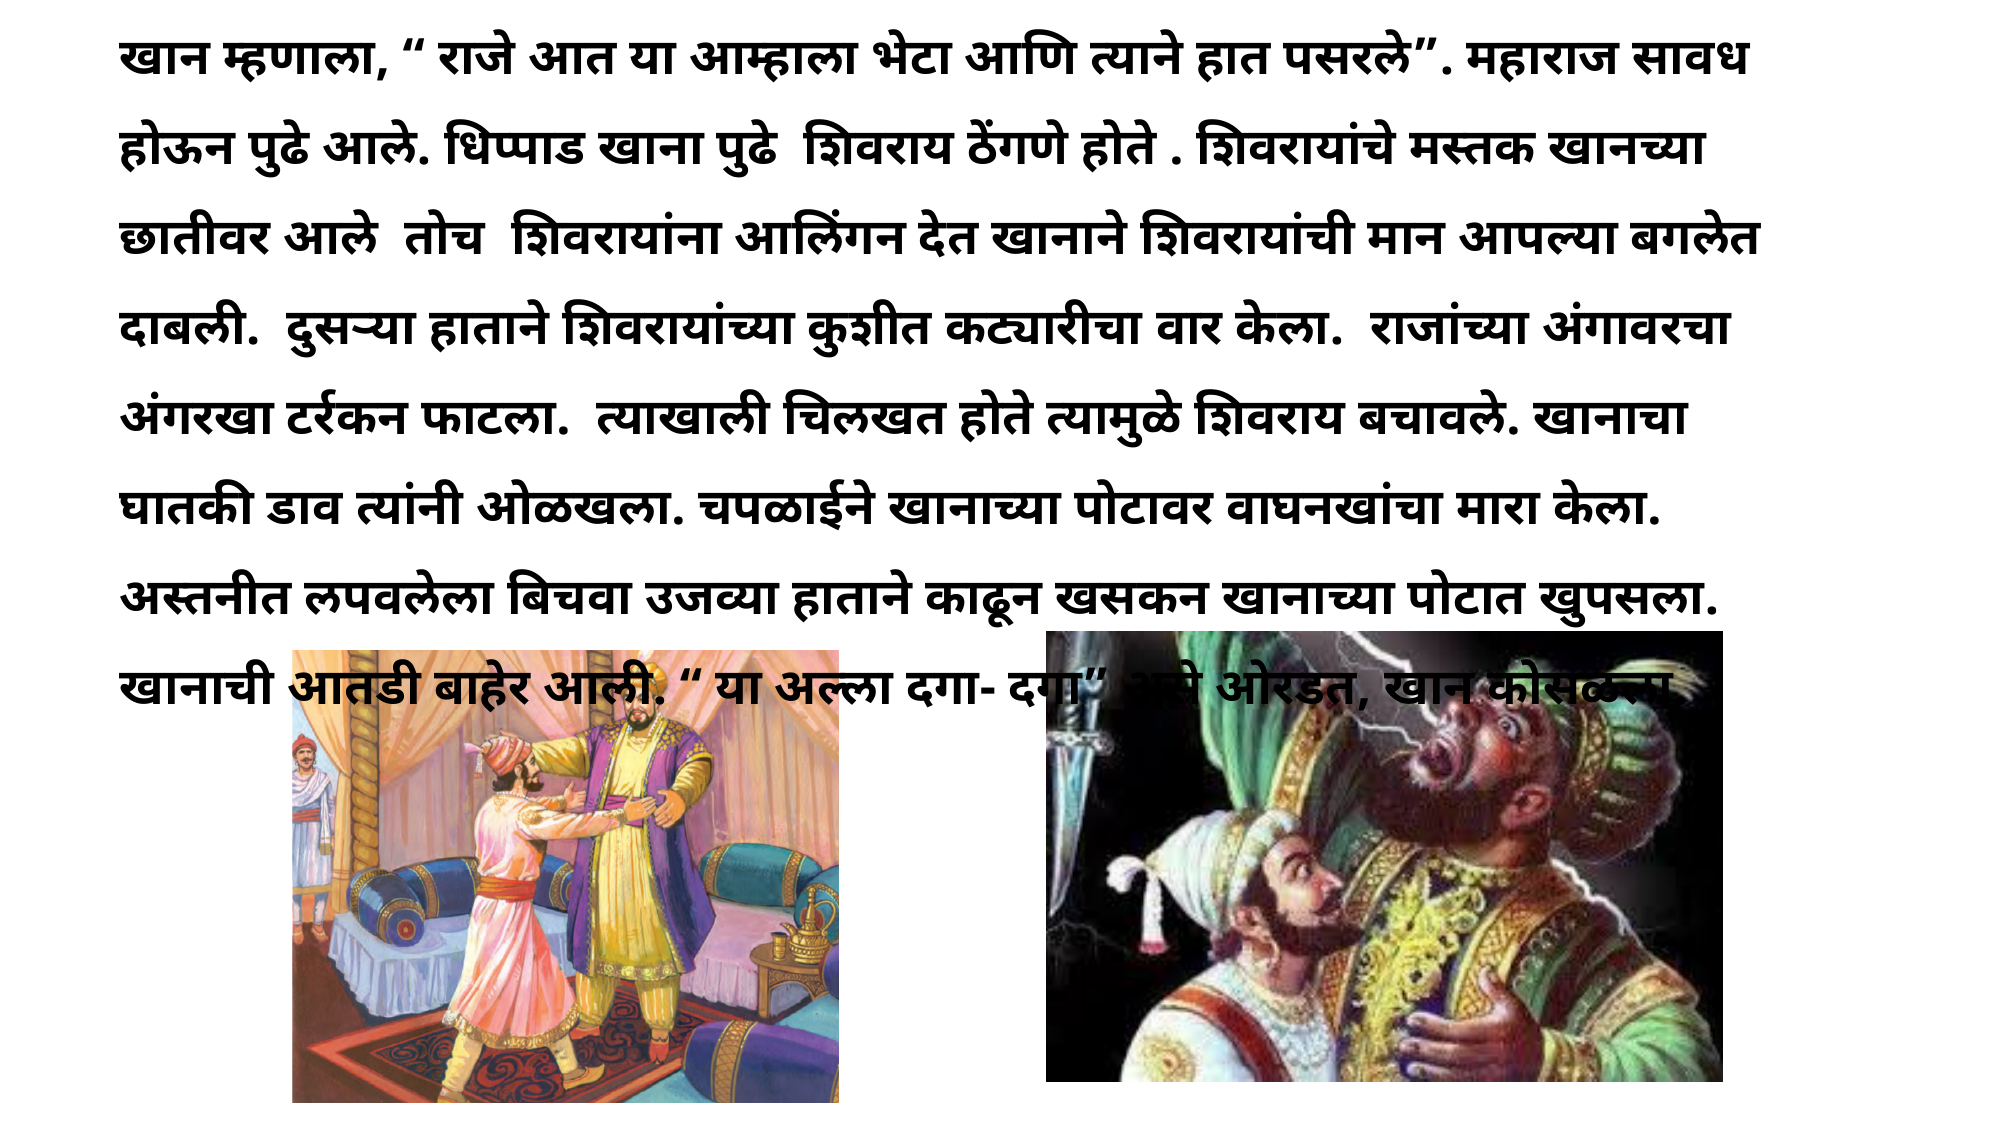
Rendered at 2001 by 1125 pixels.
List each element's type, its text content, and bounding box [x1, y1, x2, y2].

picture [1046, 631, 1723, 1082]
text_box खान म्हणाला, “ राजे आत या आम्हाला भेटा आणि त्याने हात पसरले”. महाराज सावध होऊन पुढे आले. धिप्पाड खाना पुढे शिवराय ठेंगणे होते . शिवरायांचे मस्तक खानच्या छातीवर आले तोच शिवरायांना आलिंगन देत खानाने शिवरायांची मान आपल्या बगलेत दाबली. दुसऱ्या हाताने शिवरायांच्या कुशीत कट्यारीचा वार केला. राजांच्या अंगावरचा अंगरखा टर्रकन फाटला. त्याखाली चिलखत होते त्यामुळे शिवराय बचावले. खानाचा घातकी डाव त्यांनी ओळखला. चपळाईने खानाच्या पोटावर वाघनखांचा मारा केला. अस्तनीत लपवलेला बिचवा उजव्या हाताने काढून खसकन खानाच्या पोटात खुपसला. खानाची आतडी बाहेर आली. “ या अल्ला दगा- दगा” असे ओरडत, खान कोसळला. [104, 0, 1845, 723]
picture [291, 650, 839, 1104]
